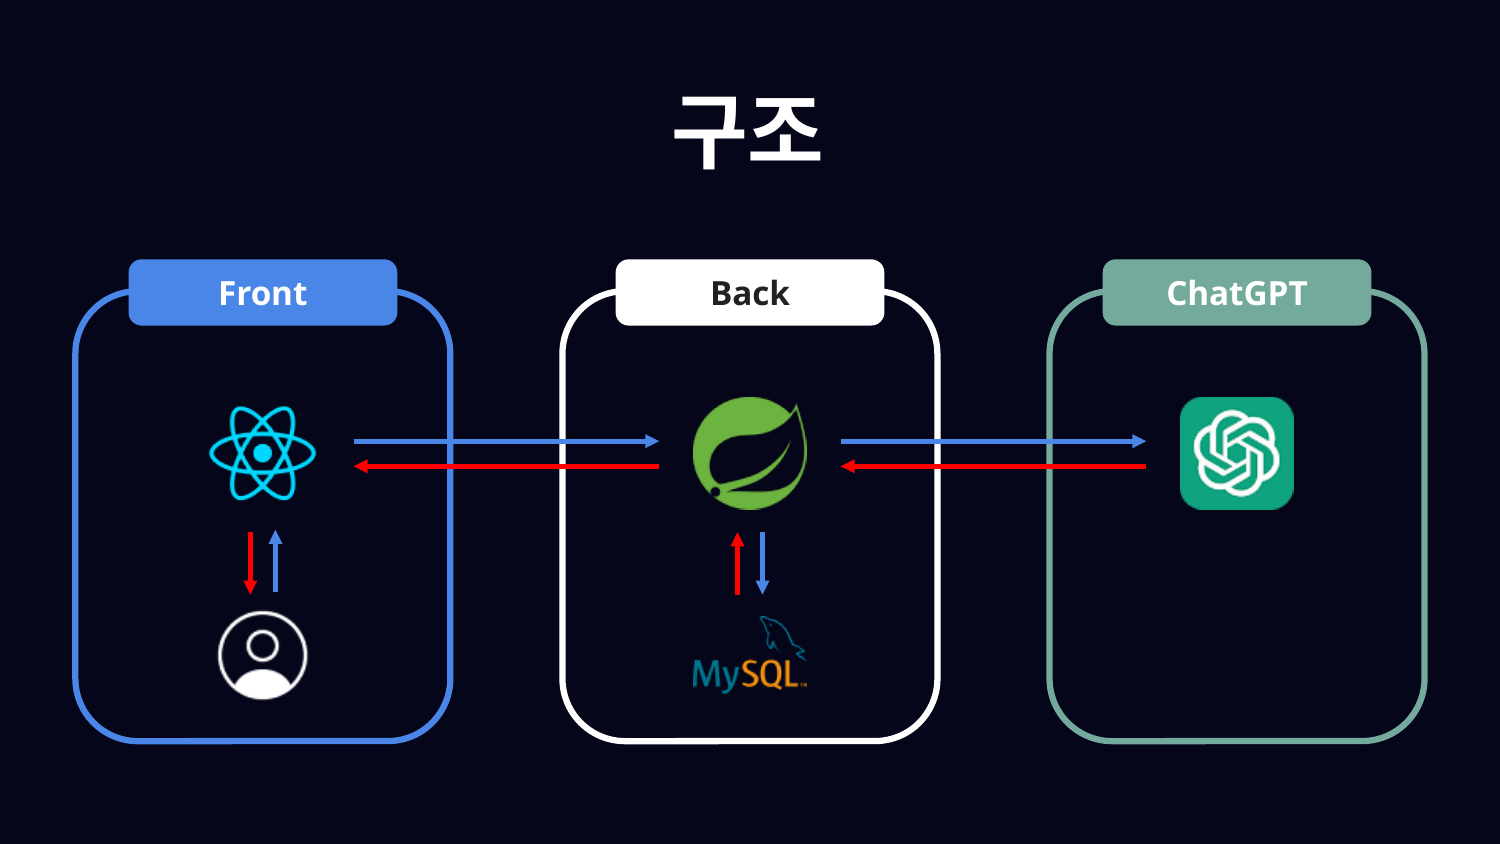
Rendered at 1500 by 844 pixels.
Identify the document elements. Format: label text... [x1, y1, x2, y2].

picture [1180, 397, 1294, 511]
picture [693, 397, 807, 511]
text_box [75, 292, 451, 742]
picture [206, 598, 320, 712]
text_box ChatGPT [1105, 262, 1369, 323]
picture [206, 397, 320, 511]
text_box Back [618, 262, 882, 323]
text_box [131, 262, 395, 323]
text_box [1049, 291, 1425, 742]
picture [693, 616, 807, 695]
text_box 구조 [656, 82, 844, 176]
text_box [562, 291, 938, 742]
